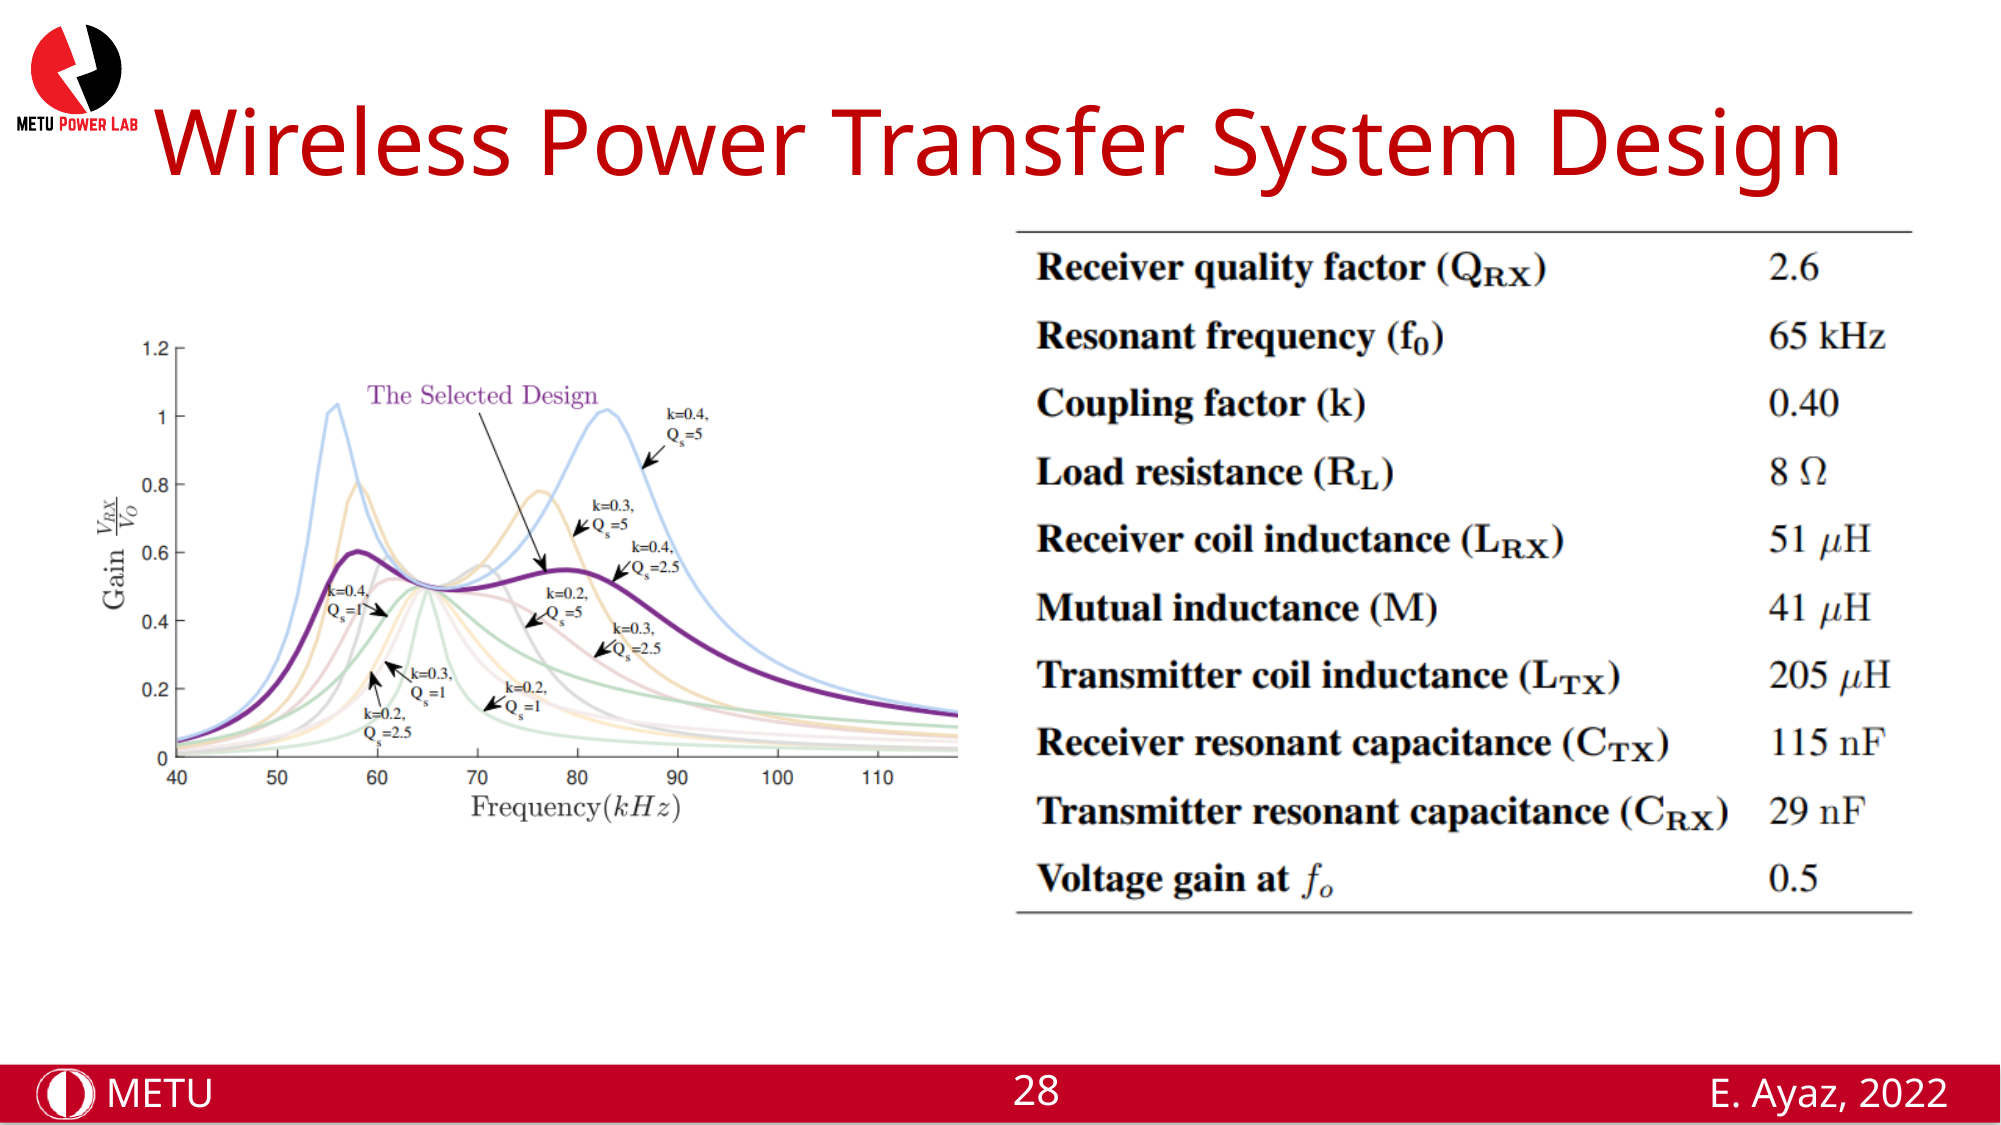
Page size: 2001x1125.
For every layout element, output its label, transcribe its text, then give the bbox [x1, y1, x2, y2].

title Wireless Power Transfer System Design [99, 45, 1900, 233]
picture [30, 1068, 99, 1120]
picture [27, 205, 1967, 958]
